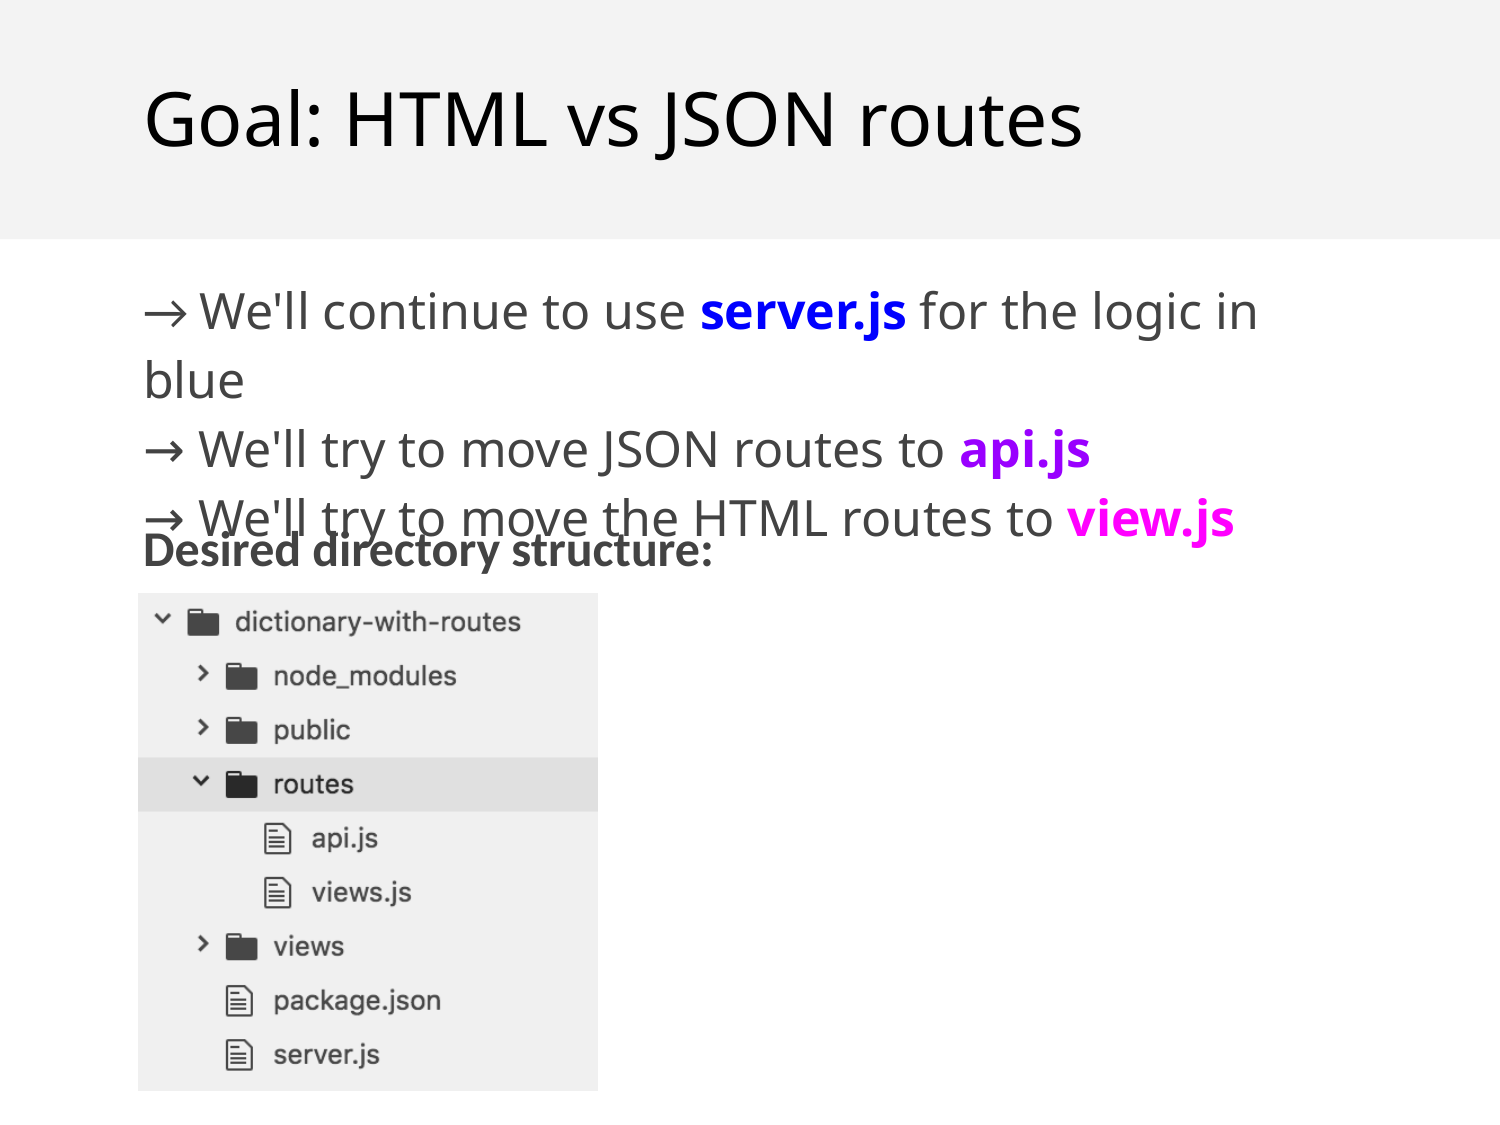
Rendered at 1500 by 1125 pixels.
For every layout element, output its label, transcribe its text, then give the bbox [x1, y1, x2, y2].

picture [138, 593, 598, 1091]
text_box → We'll continue to use server.js for the logic in blue → We'll try to move JSON routes to api.js → We'll try to move the HTML routes to view.js [128, 255, 1372, 450]
text_box Desired directory structure: [128, 492, 1372, 571]
text_box Goal: HTML vs JSON routes [128, 56, 1372, 183]
